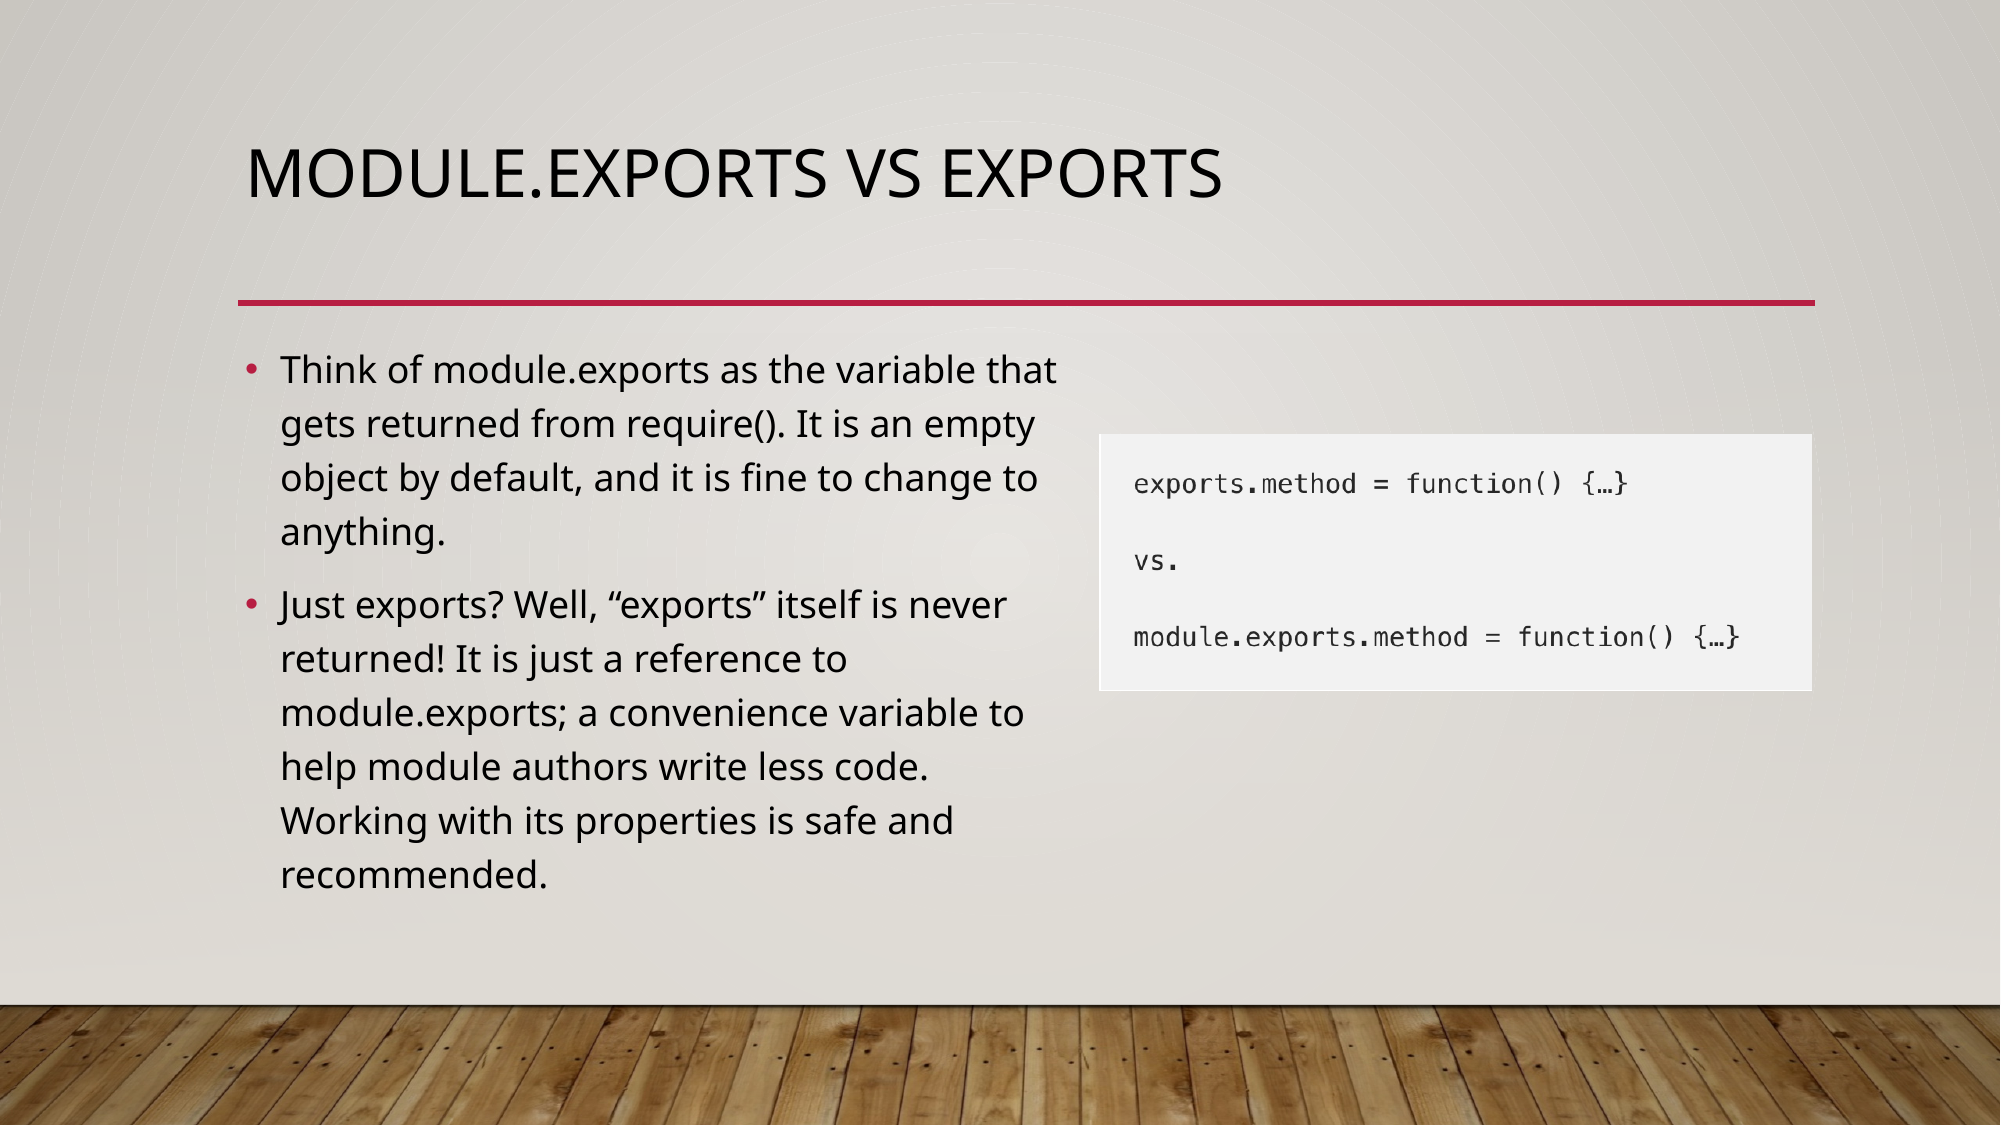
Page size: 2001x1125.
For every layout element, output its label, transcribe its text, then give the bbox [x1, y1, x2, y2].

picture [0, 1005, 2000, 1125]
picture [1098, 434, 1812, 691]
list Think of module.exports as the variable that gets returned from require(). It is an empty object by default, and it is fine to change to anything. Just exports? Well, “exports” itself is never returned! It is just a reference to module.exports; a convenience variable to help module authors write less code. Working with its properties is safe and recommended. [236, 329, 1084, 897]
title MODULE.EXPORTS VS EXPORTS [237, 131, 1814, 307]
